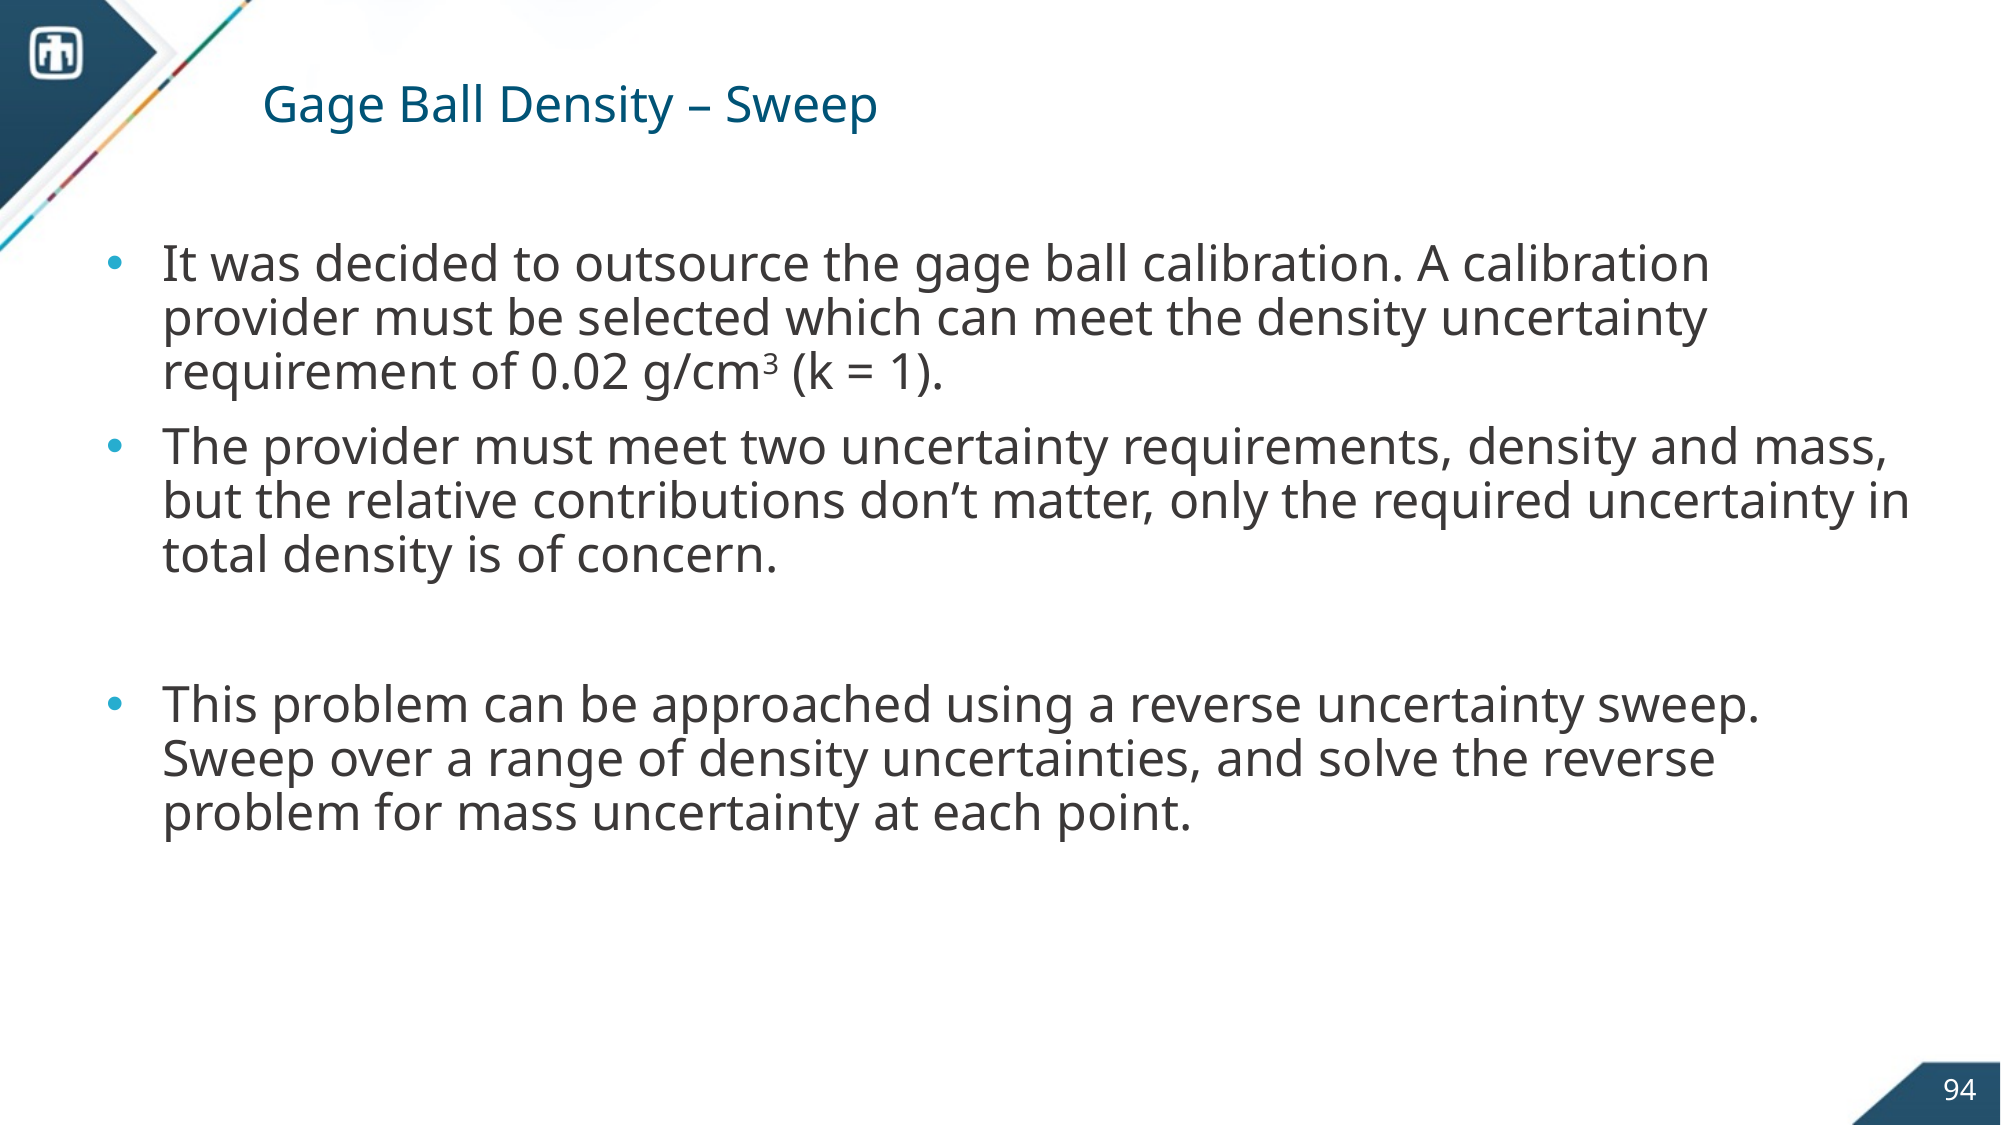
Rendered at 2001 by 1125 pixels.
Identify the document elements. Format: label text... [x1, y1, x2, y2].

title Gage Ball Density – Sweep [262, 42, 1919, 170]
slide_number 94 [1919, 1061, 2000, 1122]
picture [0, 0, 2001, 1125]
list It was decided to outsource the gage ball calibration. A calibration provider must be selected which can meet the density uncertainty requirement of 0.02 g/cm3 (k = 1). The provider must meet two uncertainty requirements, density and mass, but the relative contributions don’t matter, only the required uncertainty in total density is of concern. This problem can be approached using a reverse uncertainty sweep. Sweep over a range of density uncertainties, and solve the reverse problem for mass uncertainty at each point. [106, 231, 1919, 988]
